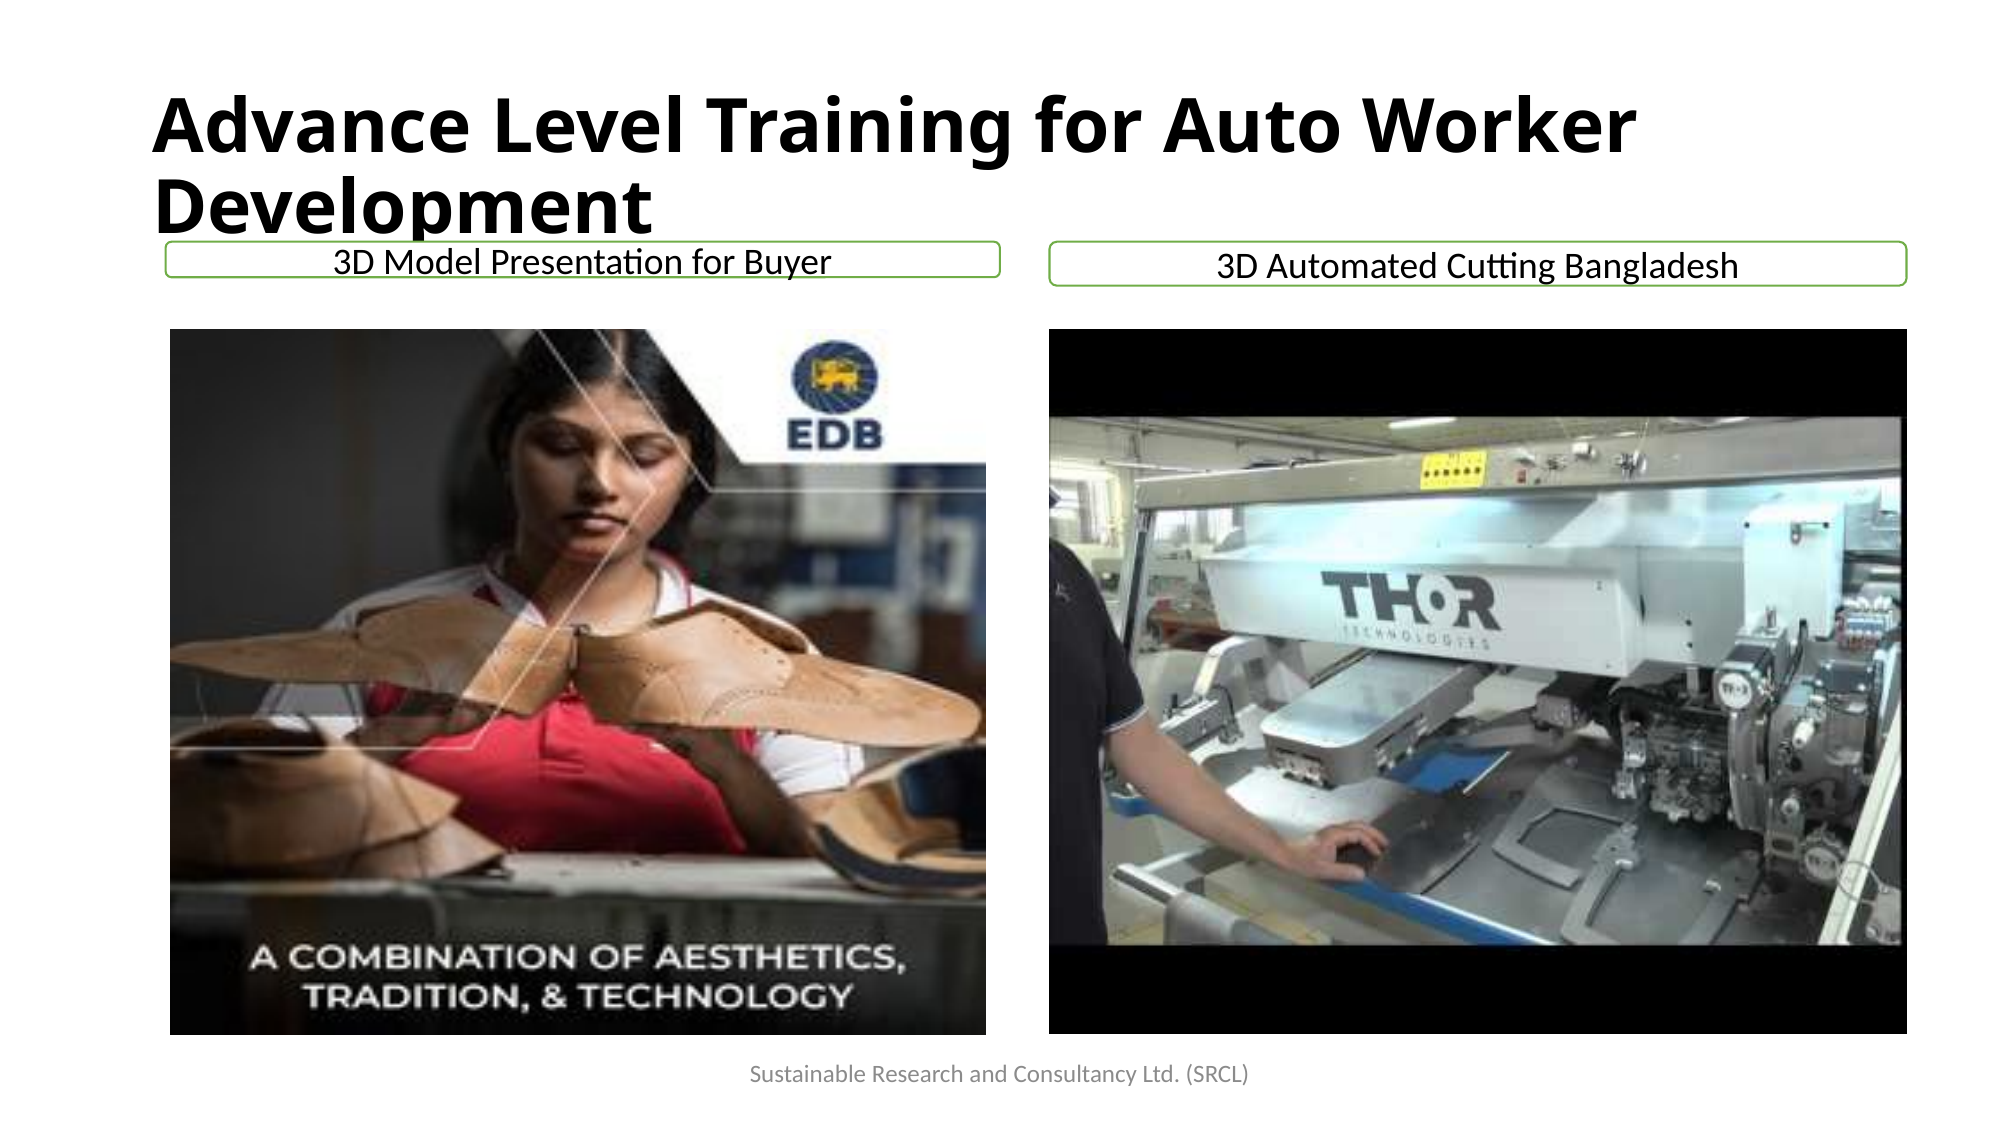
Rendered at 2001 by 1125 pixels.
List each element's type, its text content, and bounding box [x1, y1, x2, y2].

footer Sustainable Research and Consultancy Ltd. (SRCL) [662, 1042, 1338, 1103]
title Advance Level Training for Auto Worker Development [137, 59, 1863, 278]
text_box 3D Automated Cutting Bangladesh [1048, 240, 1908, 287]
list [170, 329, 986, 1035]
text_box 3D Model Presentation for Buyer [164, 240, 1001, 279]
picture [1049, 329, 1907, 1035]
